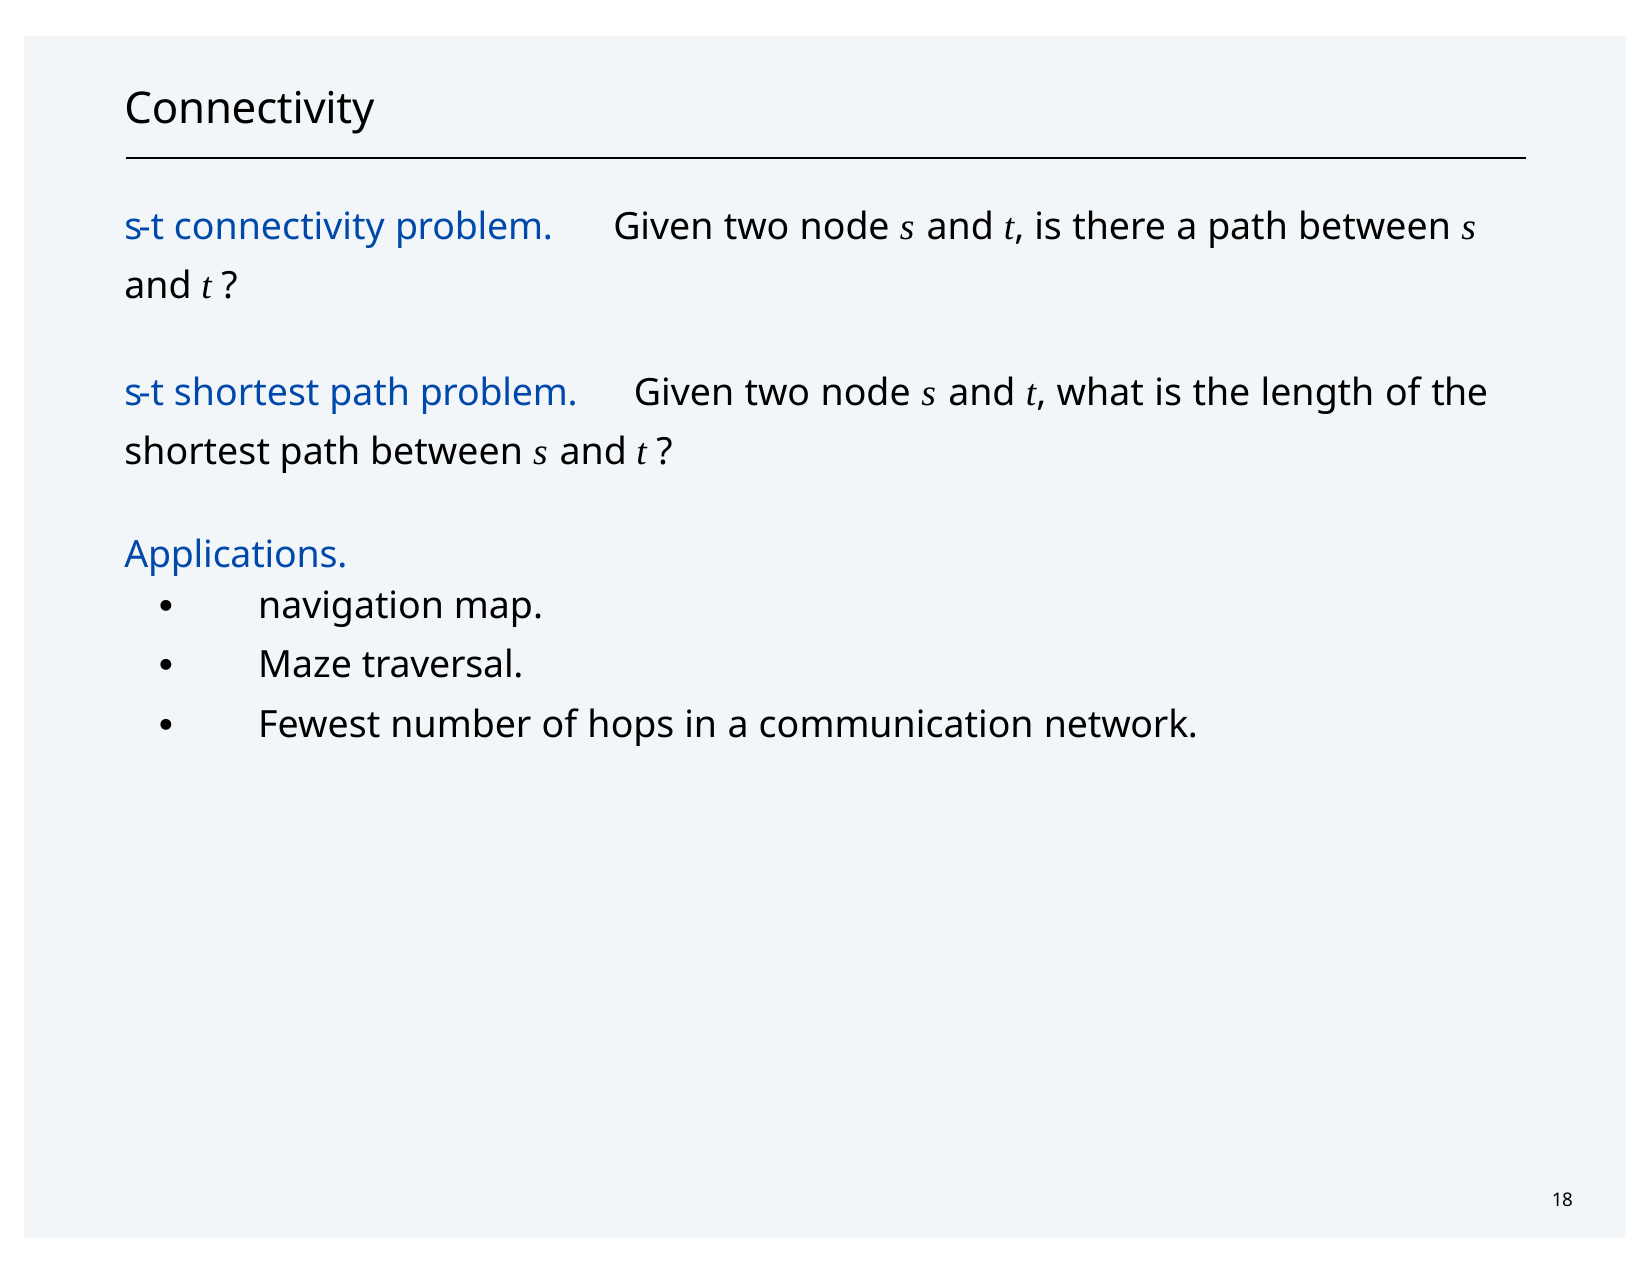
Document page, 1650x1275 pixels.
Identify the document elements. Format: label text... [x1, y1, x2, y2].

text_box s-t connectivity problem. Given two node s and t, is there a path between s and t ? s-t shortest path problem. Given two node s and t, what is the length of the shortest path between s and t ? Applications. ・navigation map. ・Maze traversal. ・Fewest number of hops in a communication network. [113, 185, 1521, 756]
title Connectivity [122, 77, 995, 185]
slide_number 18 [1545, 1186, 1584, 1275]
